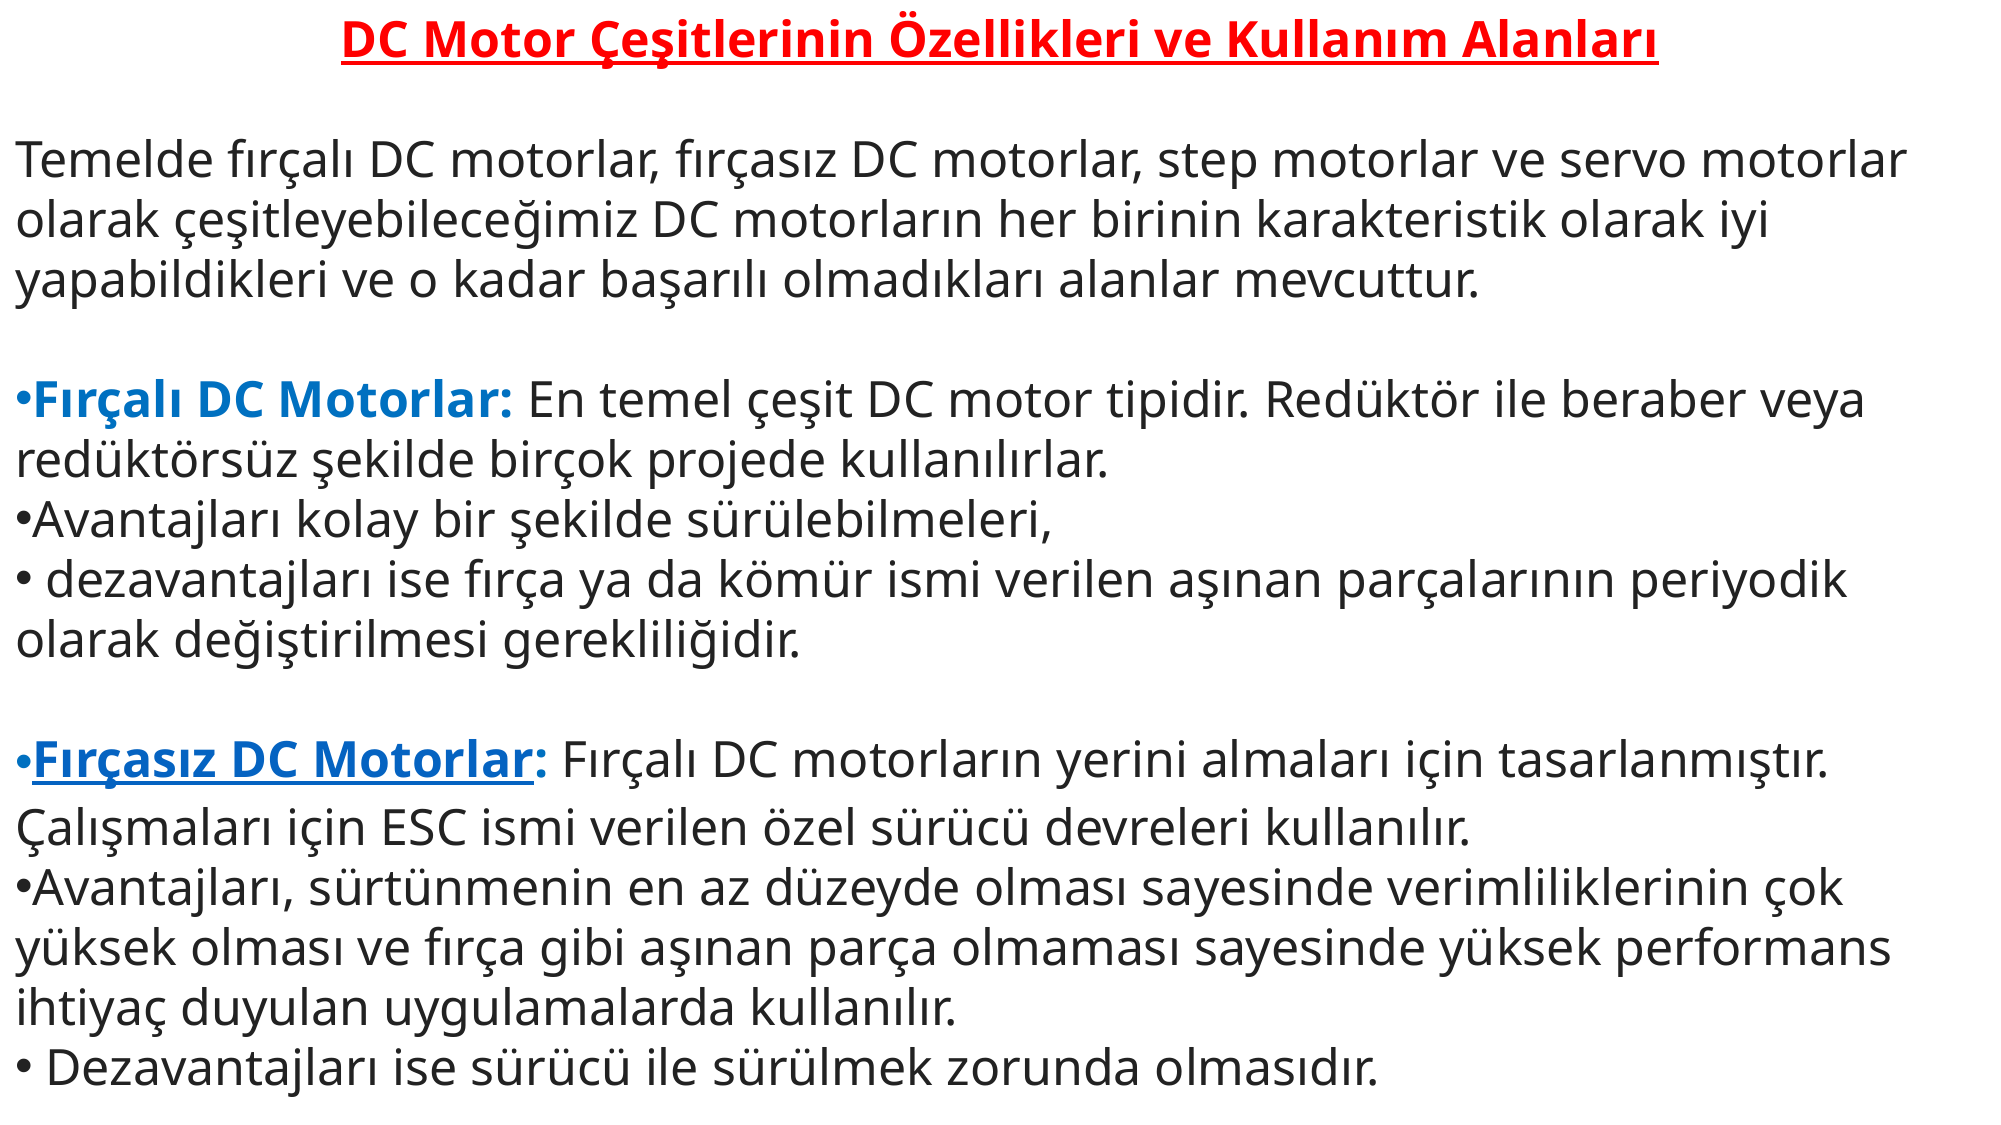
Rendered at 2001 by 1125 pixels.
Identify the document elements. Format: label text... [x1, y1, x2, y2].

text_box DC Motor Çeşitlerinin Özellikleri ve Kullanım Alanları Temelde fırçalı DC motorlar, fırçasız DC motorlar, step motorlar ve servo motorlar olarak çeşitleyebileceğimiz DC motorların her birinin karakteristik olarak iyi yapabildikleri ve o kadar başarılı olmadıkları alanlar mevcuttur. Fırçalı DC Motorlar: En temel çeşit DC motor tipidir. Redüktör ile beraber veya redüktörsüz şekilde birçok projede kullanılırlar. Avantajları kolay bir şekilde sürülebilmeleri, dezavantajları ise fırça ya da kömür ismi verilen aşınan parçalarının periyodik olarak değiştirilmesi gerekliliğidir. Fırçasız DC Motorlar: Fırçalı DC motorların yerini almaları için tasarlanmıştır. Çalışmaları için ESC ismi verilen özel sürücü devreleri kullanılır. Avantajları, sürtünmenin en az düzeyde olması sayesinde verimliliklerinin çok yüksek olması ve fırça gibi aşınan parça olmaması sayesinde yüksek performans ihtiyaç duyulan uygulamalarda kullanılır. Dezavantajları ise sürücü ile sürülmek zorunda olmasıdır. [0, 0, 2000, 1106]
